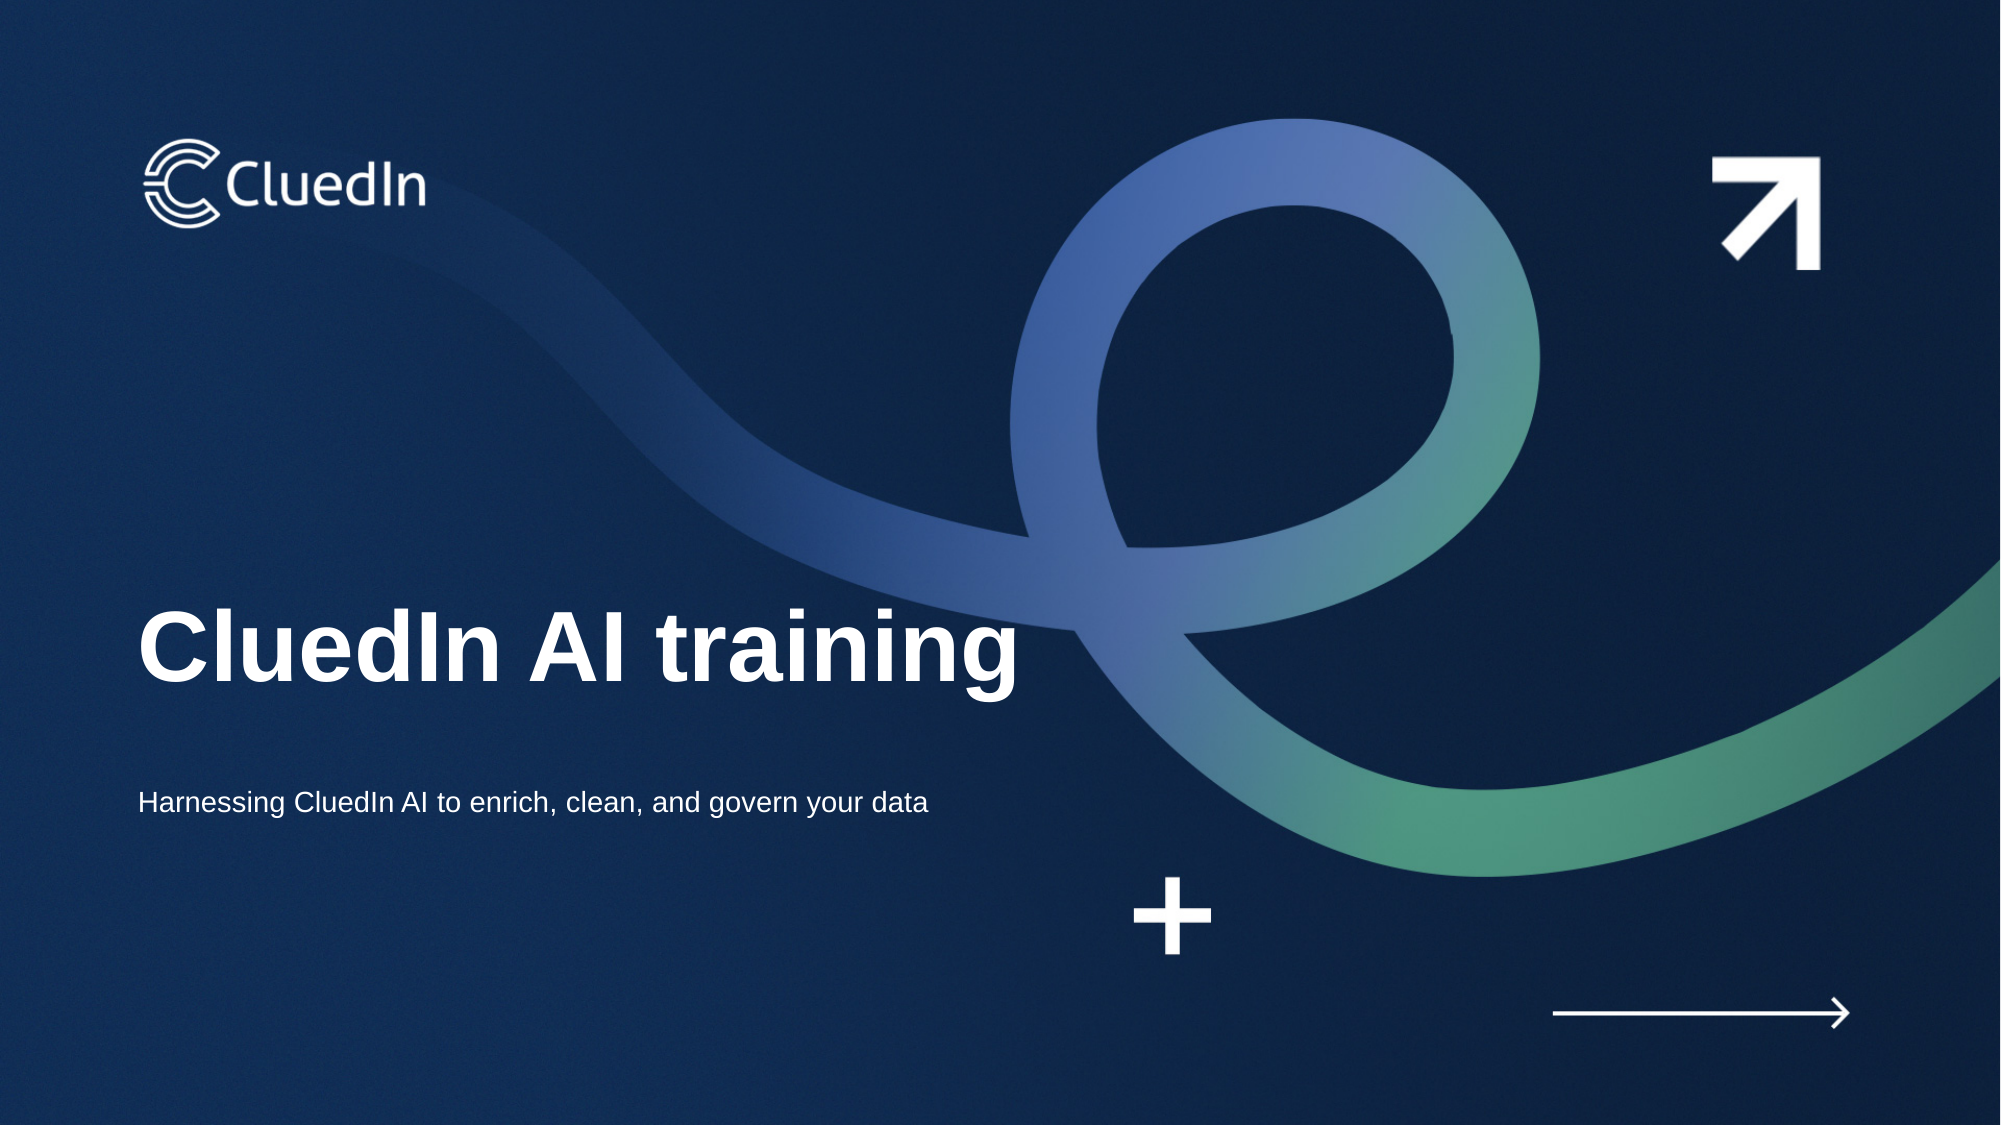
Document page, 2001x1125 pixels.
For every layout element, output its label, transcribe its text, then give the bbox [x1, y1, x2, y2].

picture [0, 0, 2001, 1125]
list Harnessing CluedIn AI to enrich, clean, and govern your data [122, 768, 987, 914]
list CluedIn AI training [122, 573, 1376, 700]
